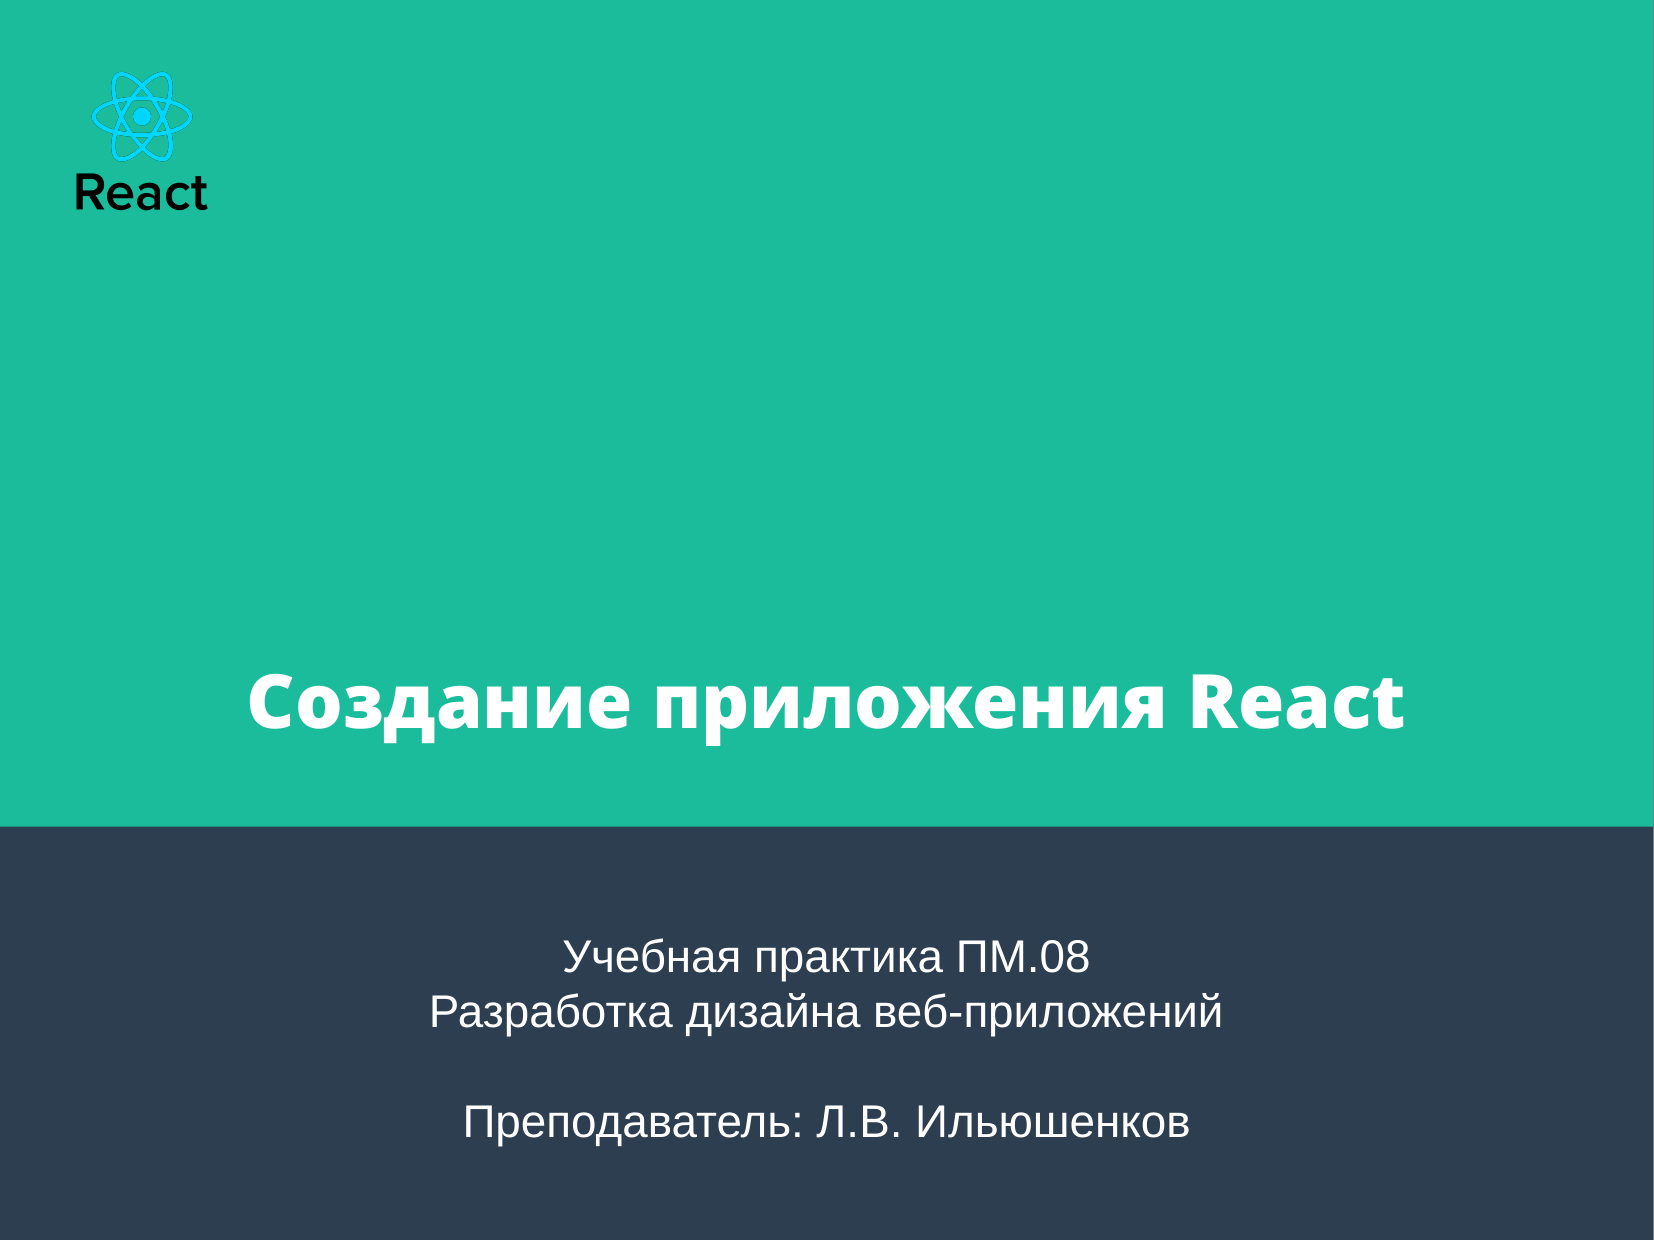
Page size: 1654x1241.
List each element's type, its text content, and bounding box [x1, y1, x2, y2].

picture [24, 23, 260, 259]
text_box Создание приложения React [58, 620, 1595, 778]
text_box Учебная практика ПМ.08 Разработка дизайна веб-приложений Преподаватель: Л.В. Ильюшенков [58, 873, 1595, 1199]
